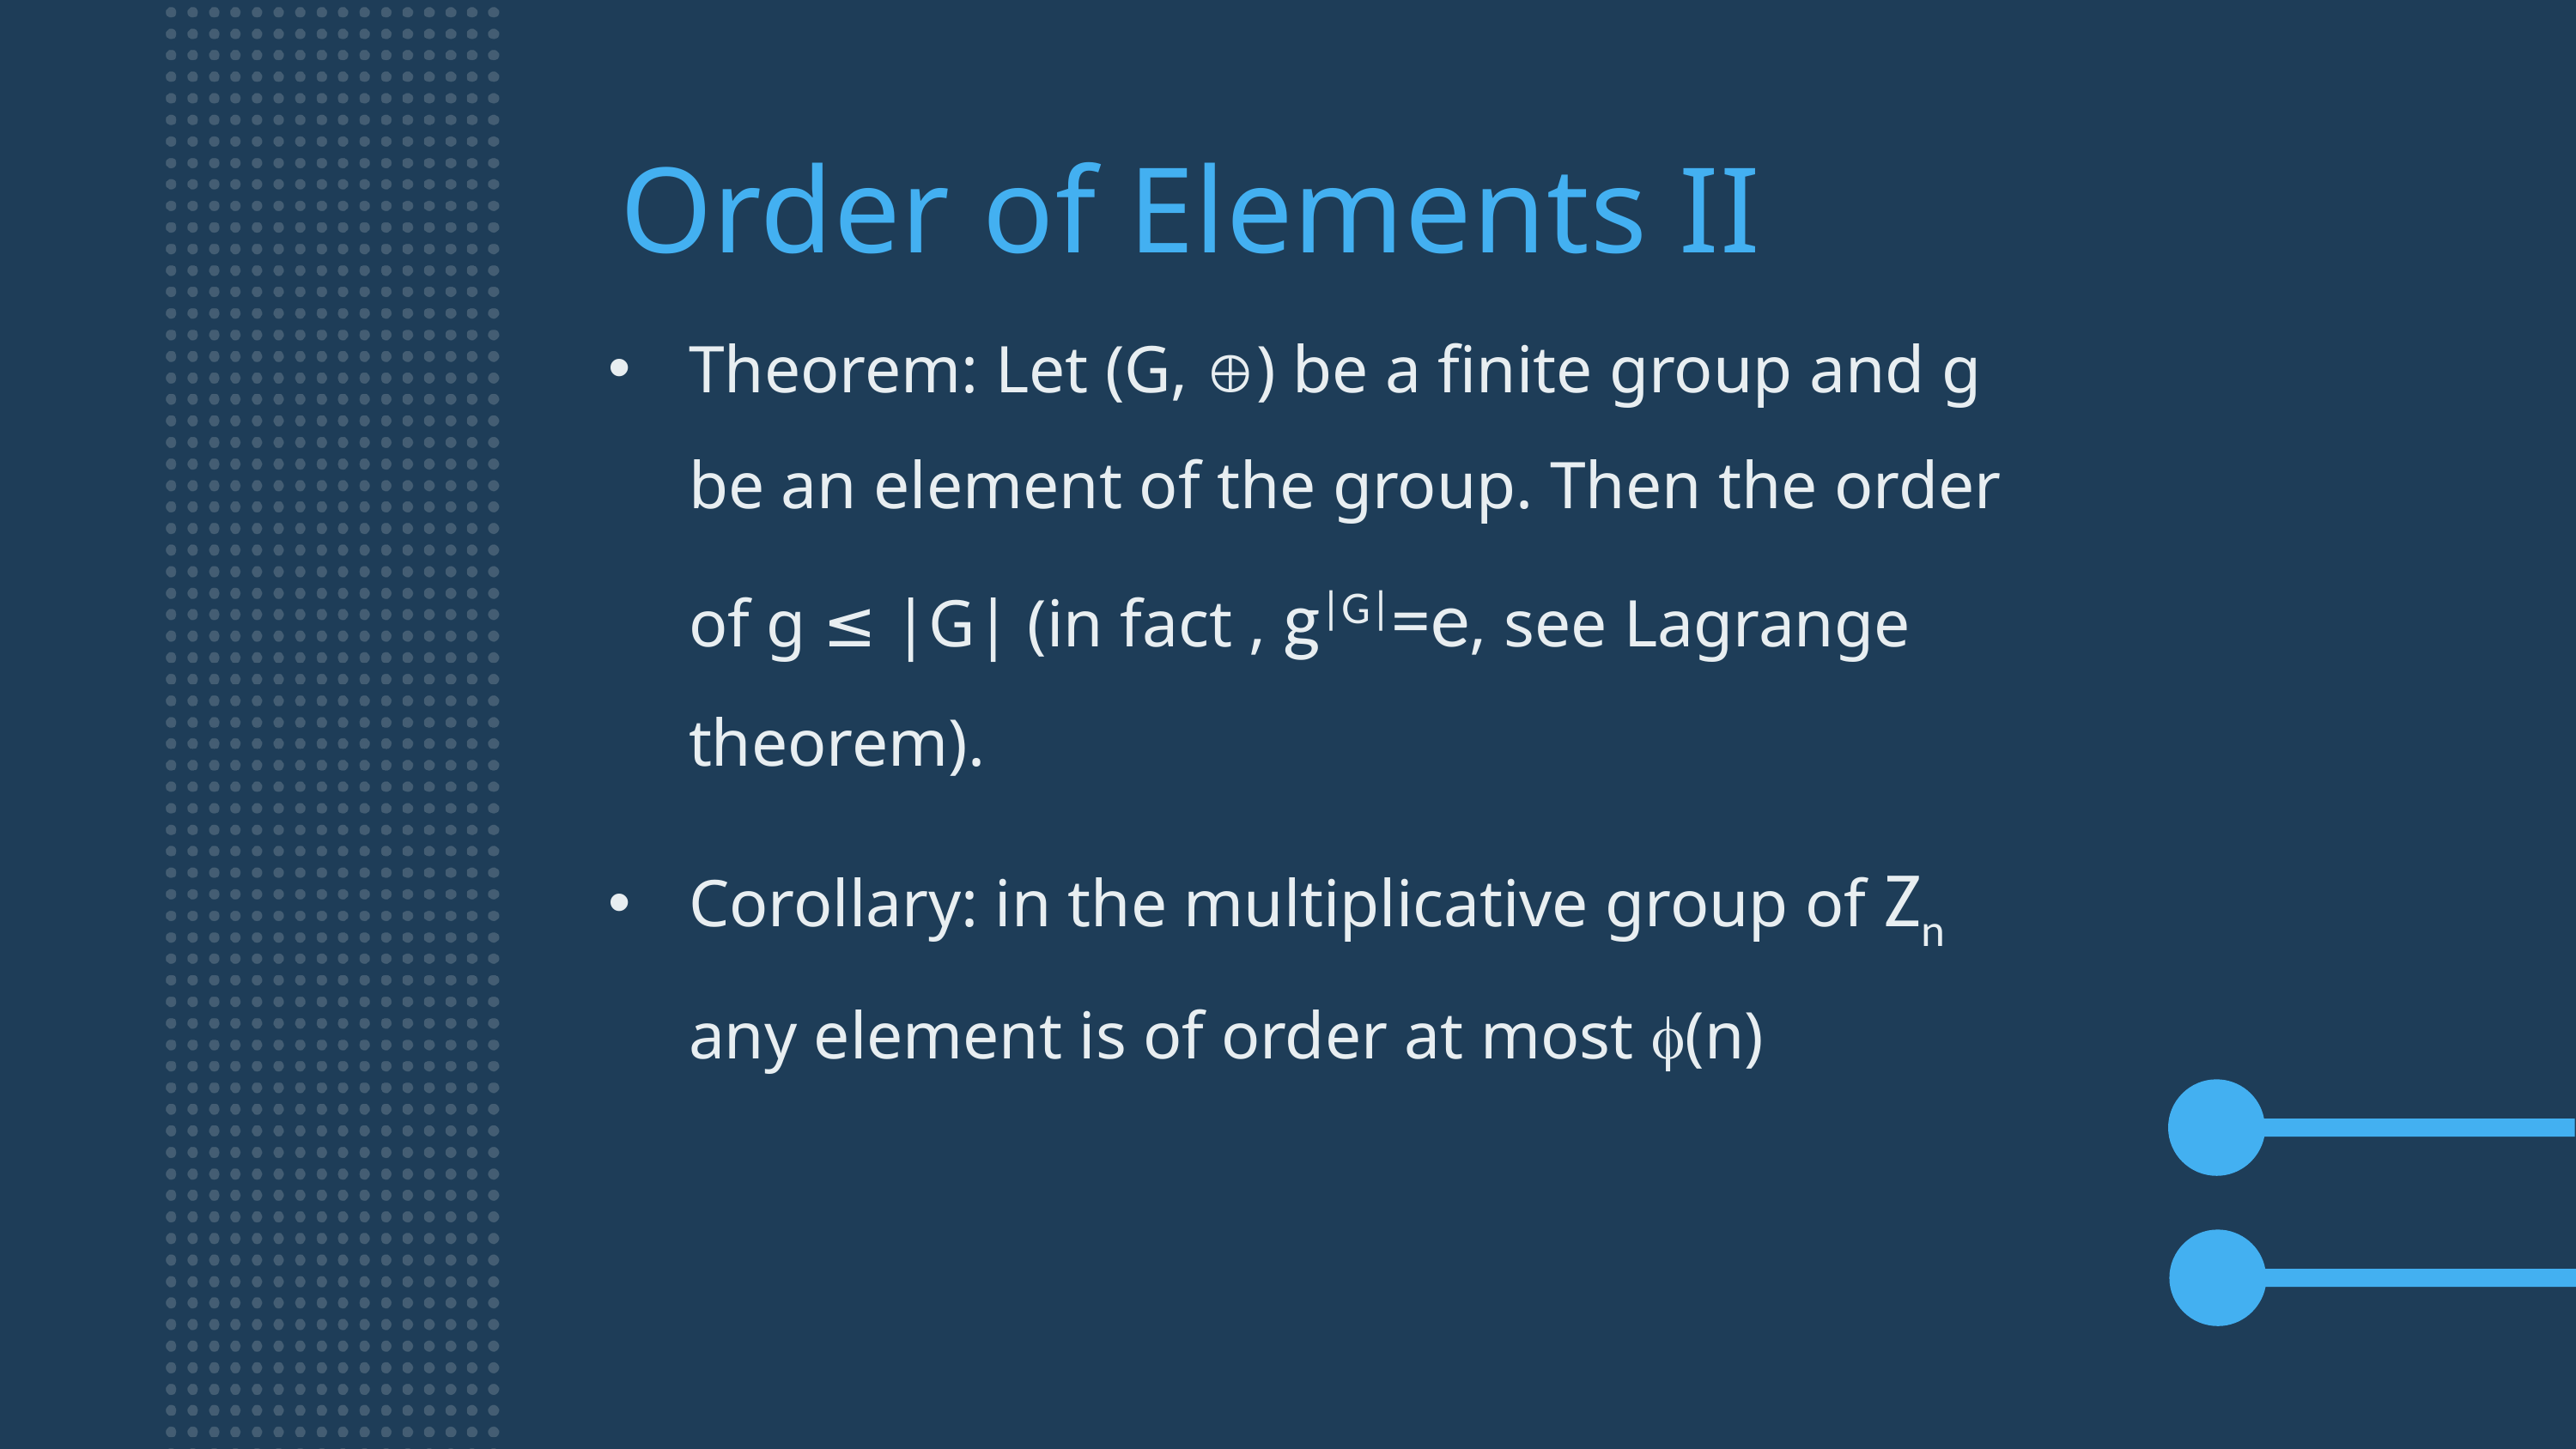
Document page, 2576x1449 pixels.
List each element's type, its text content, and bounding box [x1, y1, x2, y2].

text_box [2167, 1067, 2575, 1188]
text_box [2169, 1217, 2576, 1338]
text_box Order of Elements II [620, 127, 2271, 276]
picture [161, 0, 507, 1449]
text_box Theorem: Let (G, ) be a finite group and g be an element of the group. Then the order of g ≤ |G| (in fact , g|G|=e, see Lagrange theorem). Corollary: in the multiplicative group of Zn any element is of order at most (n) [595, 283, 2050, 1078]
